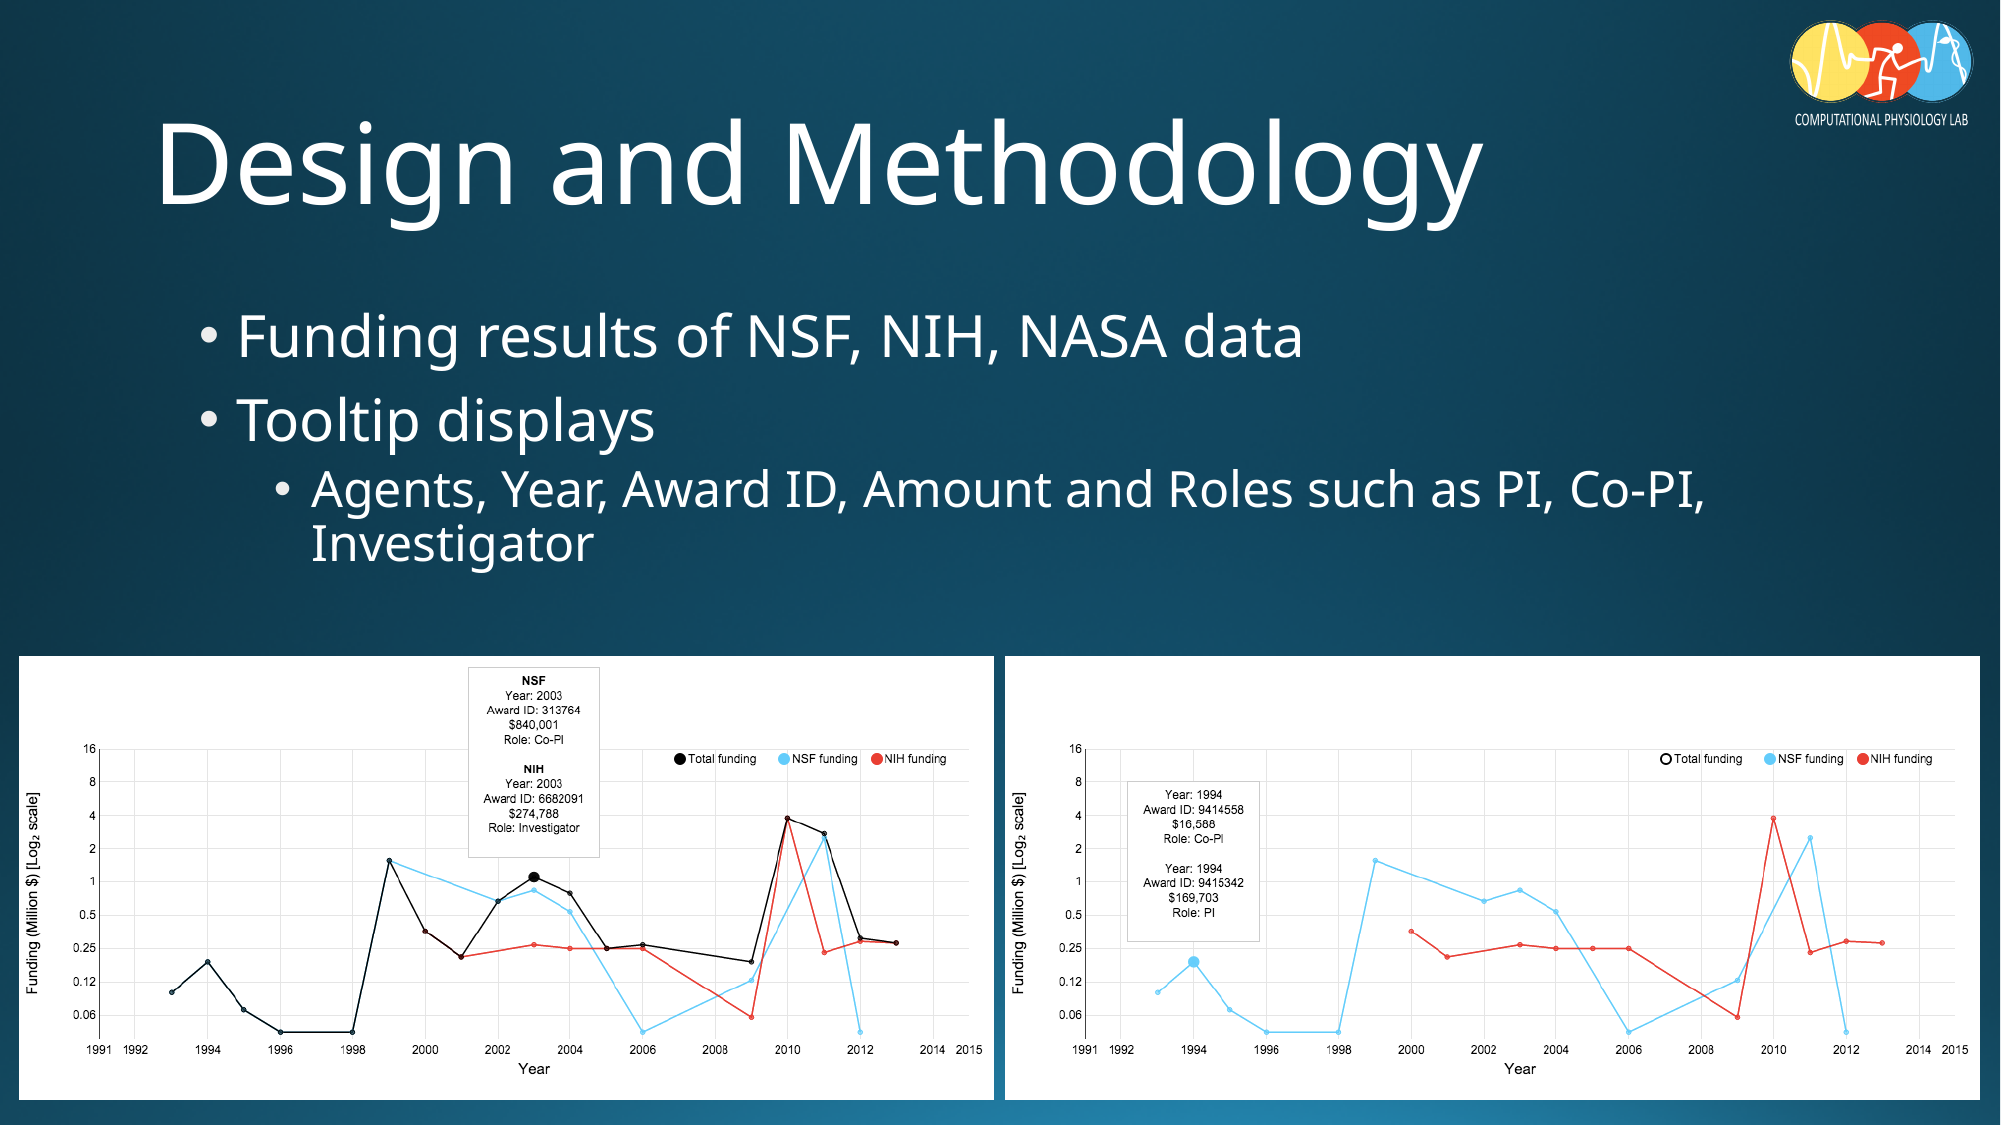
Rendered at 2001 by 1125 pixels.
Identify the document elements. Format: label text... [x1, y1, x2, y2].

list Funding results of NSF, NIH, NASA data Tooltip displays Agents, Year, Award ID, Amount and Roles such as PI, Co-PI, Investigator [183, 299, 1863, 1014]
picture [0, 0, 2001, 1125]
title Design and Methodology [137, 59, 1863, 278]
